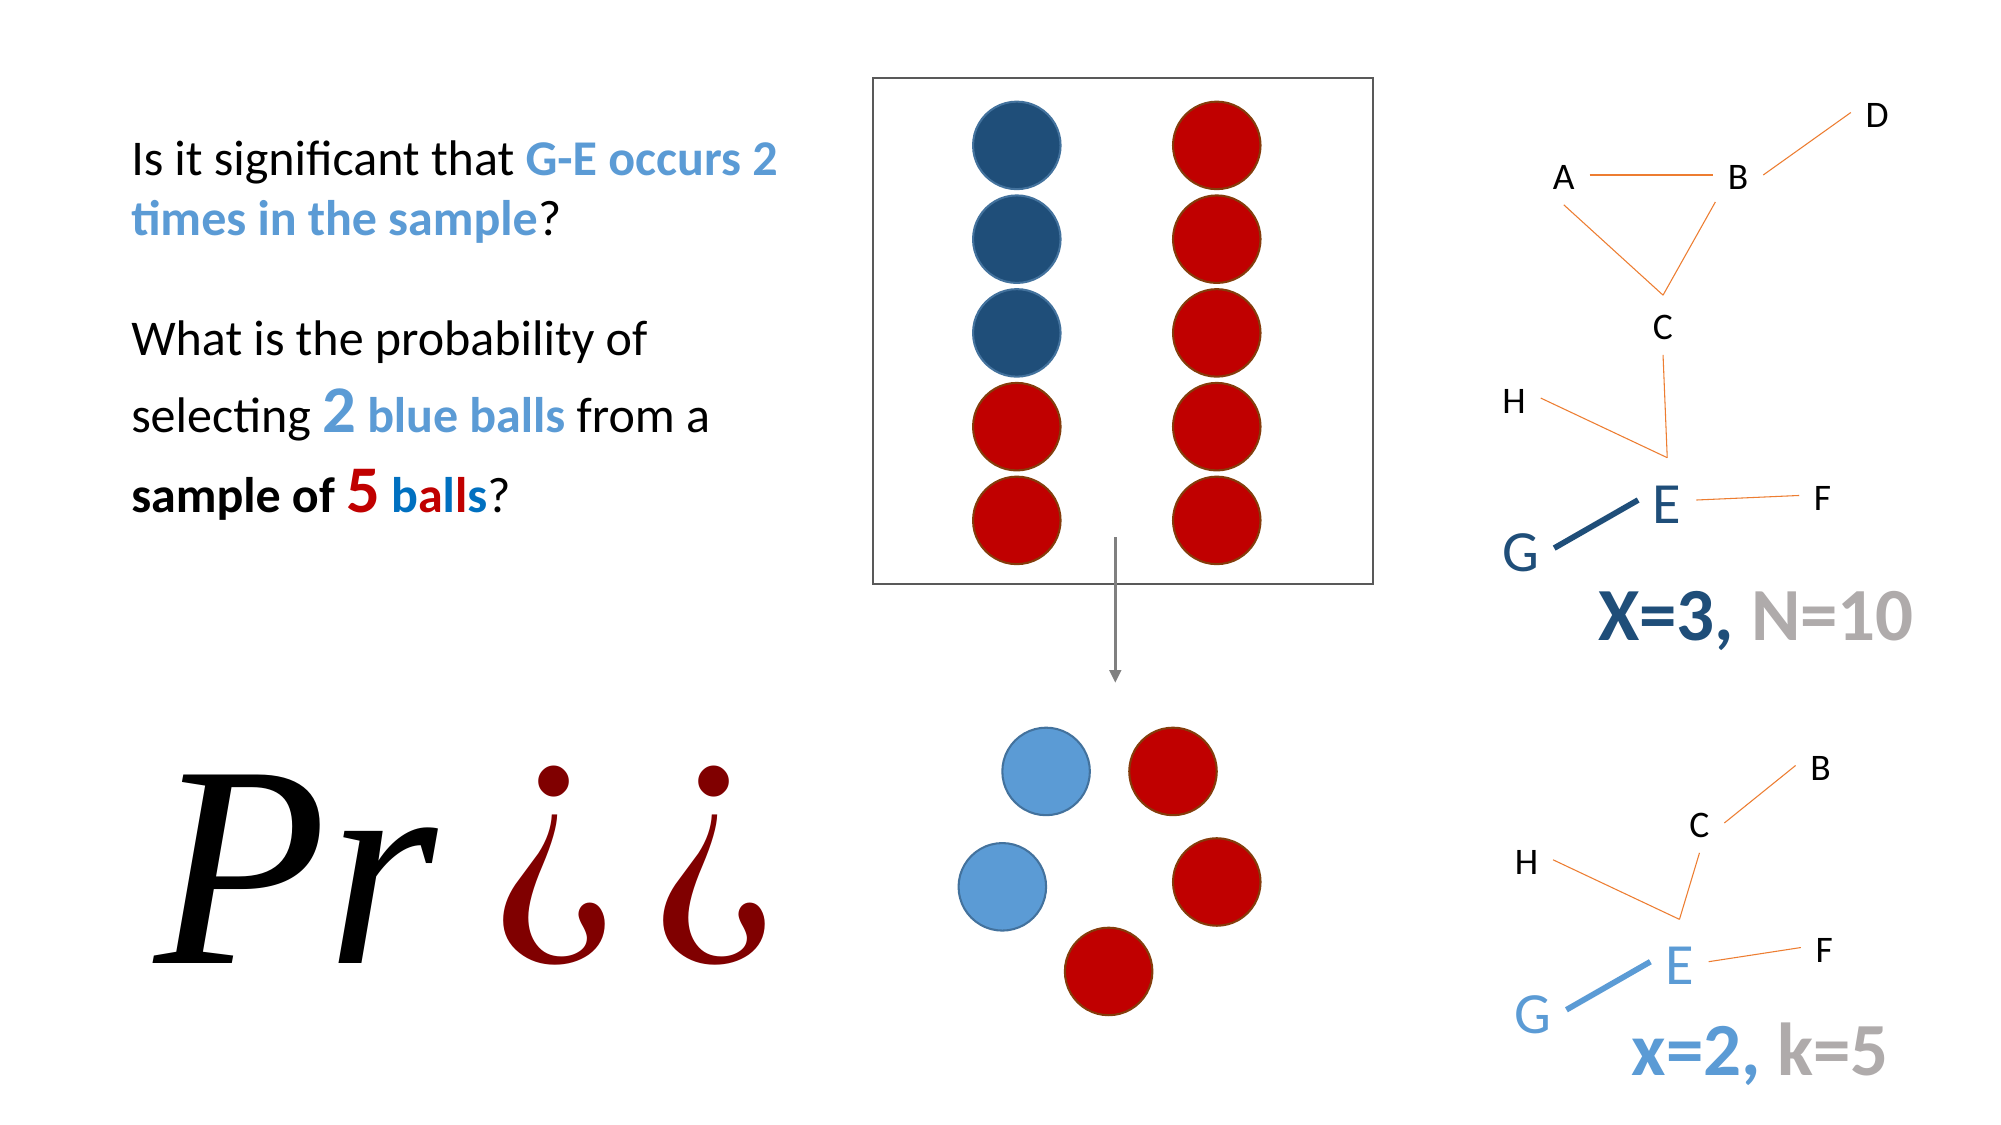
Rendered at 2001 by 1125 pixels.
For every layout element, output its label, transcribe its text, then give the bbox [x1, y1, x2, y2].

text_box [1541, 398, 1668, 458]
text_box [1128, 726, 1218, 817]
text_box [1001, 726, 1091, 817]
text_box E [1650, 919, 1709, 993]
text_box E [1638, 457, 1697, 543]
text_box x=2, k=5 [1617, 993, 1905, 1099]
text_box G [1487, 505, 1555, 591]
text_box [1696, 495, 1798, 501]
text_box C [1638, 296, 1688, 355]
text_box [1763, 112, 1851, 176]
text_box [1724, 765, 1796, 824]
text_box [1171, 837, 1262, 927]
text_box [1679, 853, 1700, 920]
text_box B [1713, 145, 1764, 205]
text_box [1063, 926, 1154, 1017]
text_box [1563, 205, 1664, 296]
text_box C [1674, 793, 1725, 853]
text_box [1663, 355, 1668, 398]
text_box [1553, 860, 1680, 920]
text_box G [1499, 967, 1567, 1053]
text_box D [1850, 82, 1904, 143]
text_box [1566, 962, 1650, 1011]
text_box Is it significant that G-E occurs 2 times in the sample? What is the probability of selecting 2 blue balls from a sample of 5 balls? [116, 118, 794, 533]
text_box F [1800, 917, 1848, 978]
text_box B [1795, 735, 1846, 796]
text_box H [1500, 829, 1553, 890]
text_box [957, 842, 1048, 932]
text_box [1663, 201, 1716, 296]
text_box A [1538, 145, 1590, 205]
text_box X=3, N=10 [1583, 558, 1929, 663]
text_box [1709, 947, 1800, 963]
text_box H [1487, 368, 1541, 428]
text_box F [1799, 465, 1847, 526]
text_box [1554, 500, 1638, 549]
text_box [872, 77, 1374, 585]
